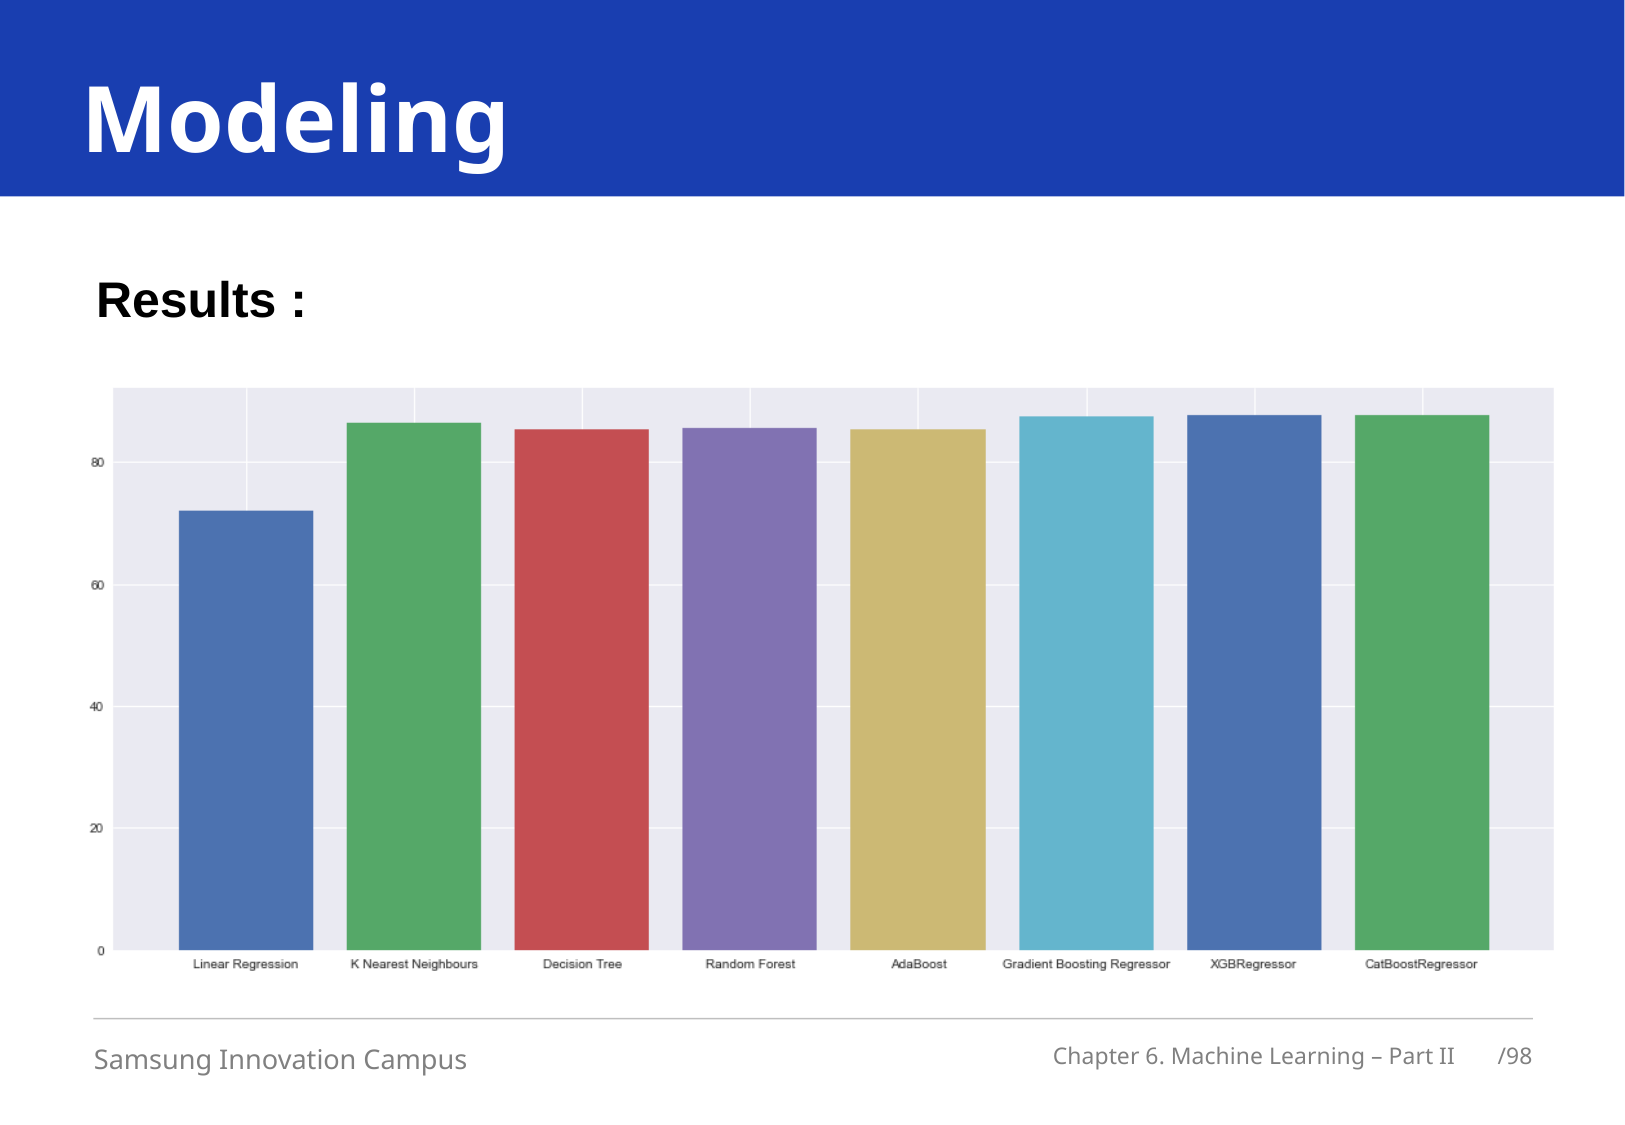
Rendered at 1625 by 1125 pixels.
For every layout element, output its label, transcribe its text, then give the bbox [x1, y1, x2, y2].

title Modeling [81, 28, 1544, 217]
picture [80, 379, 1563, 980]
text_box Results : [81, 260, 382, 335]
